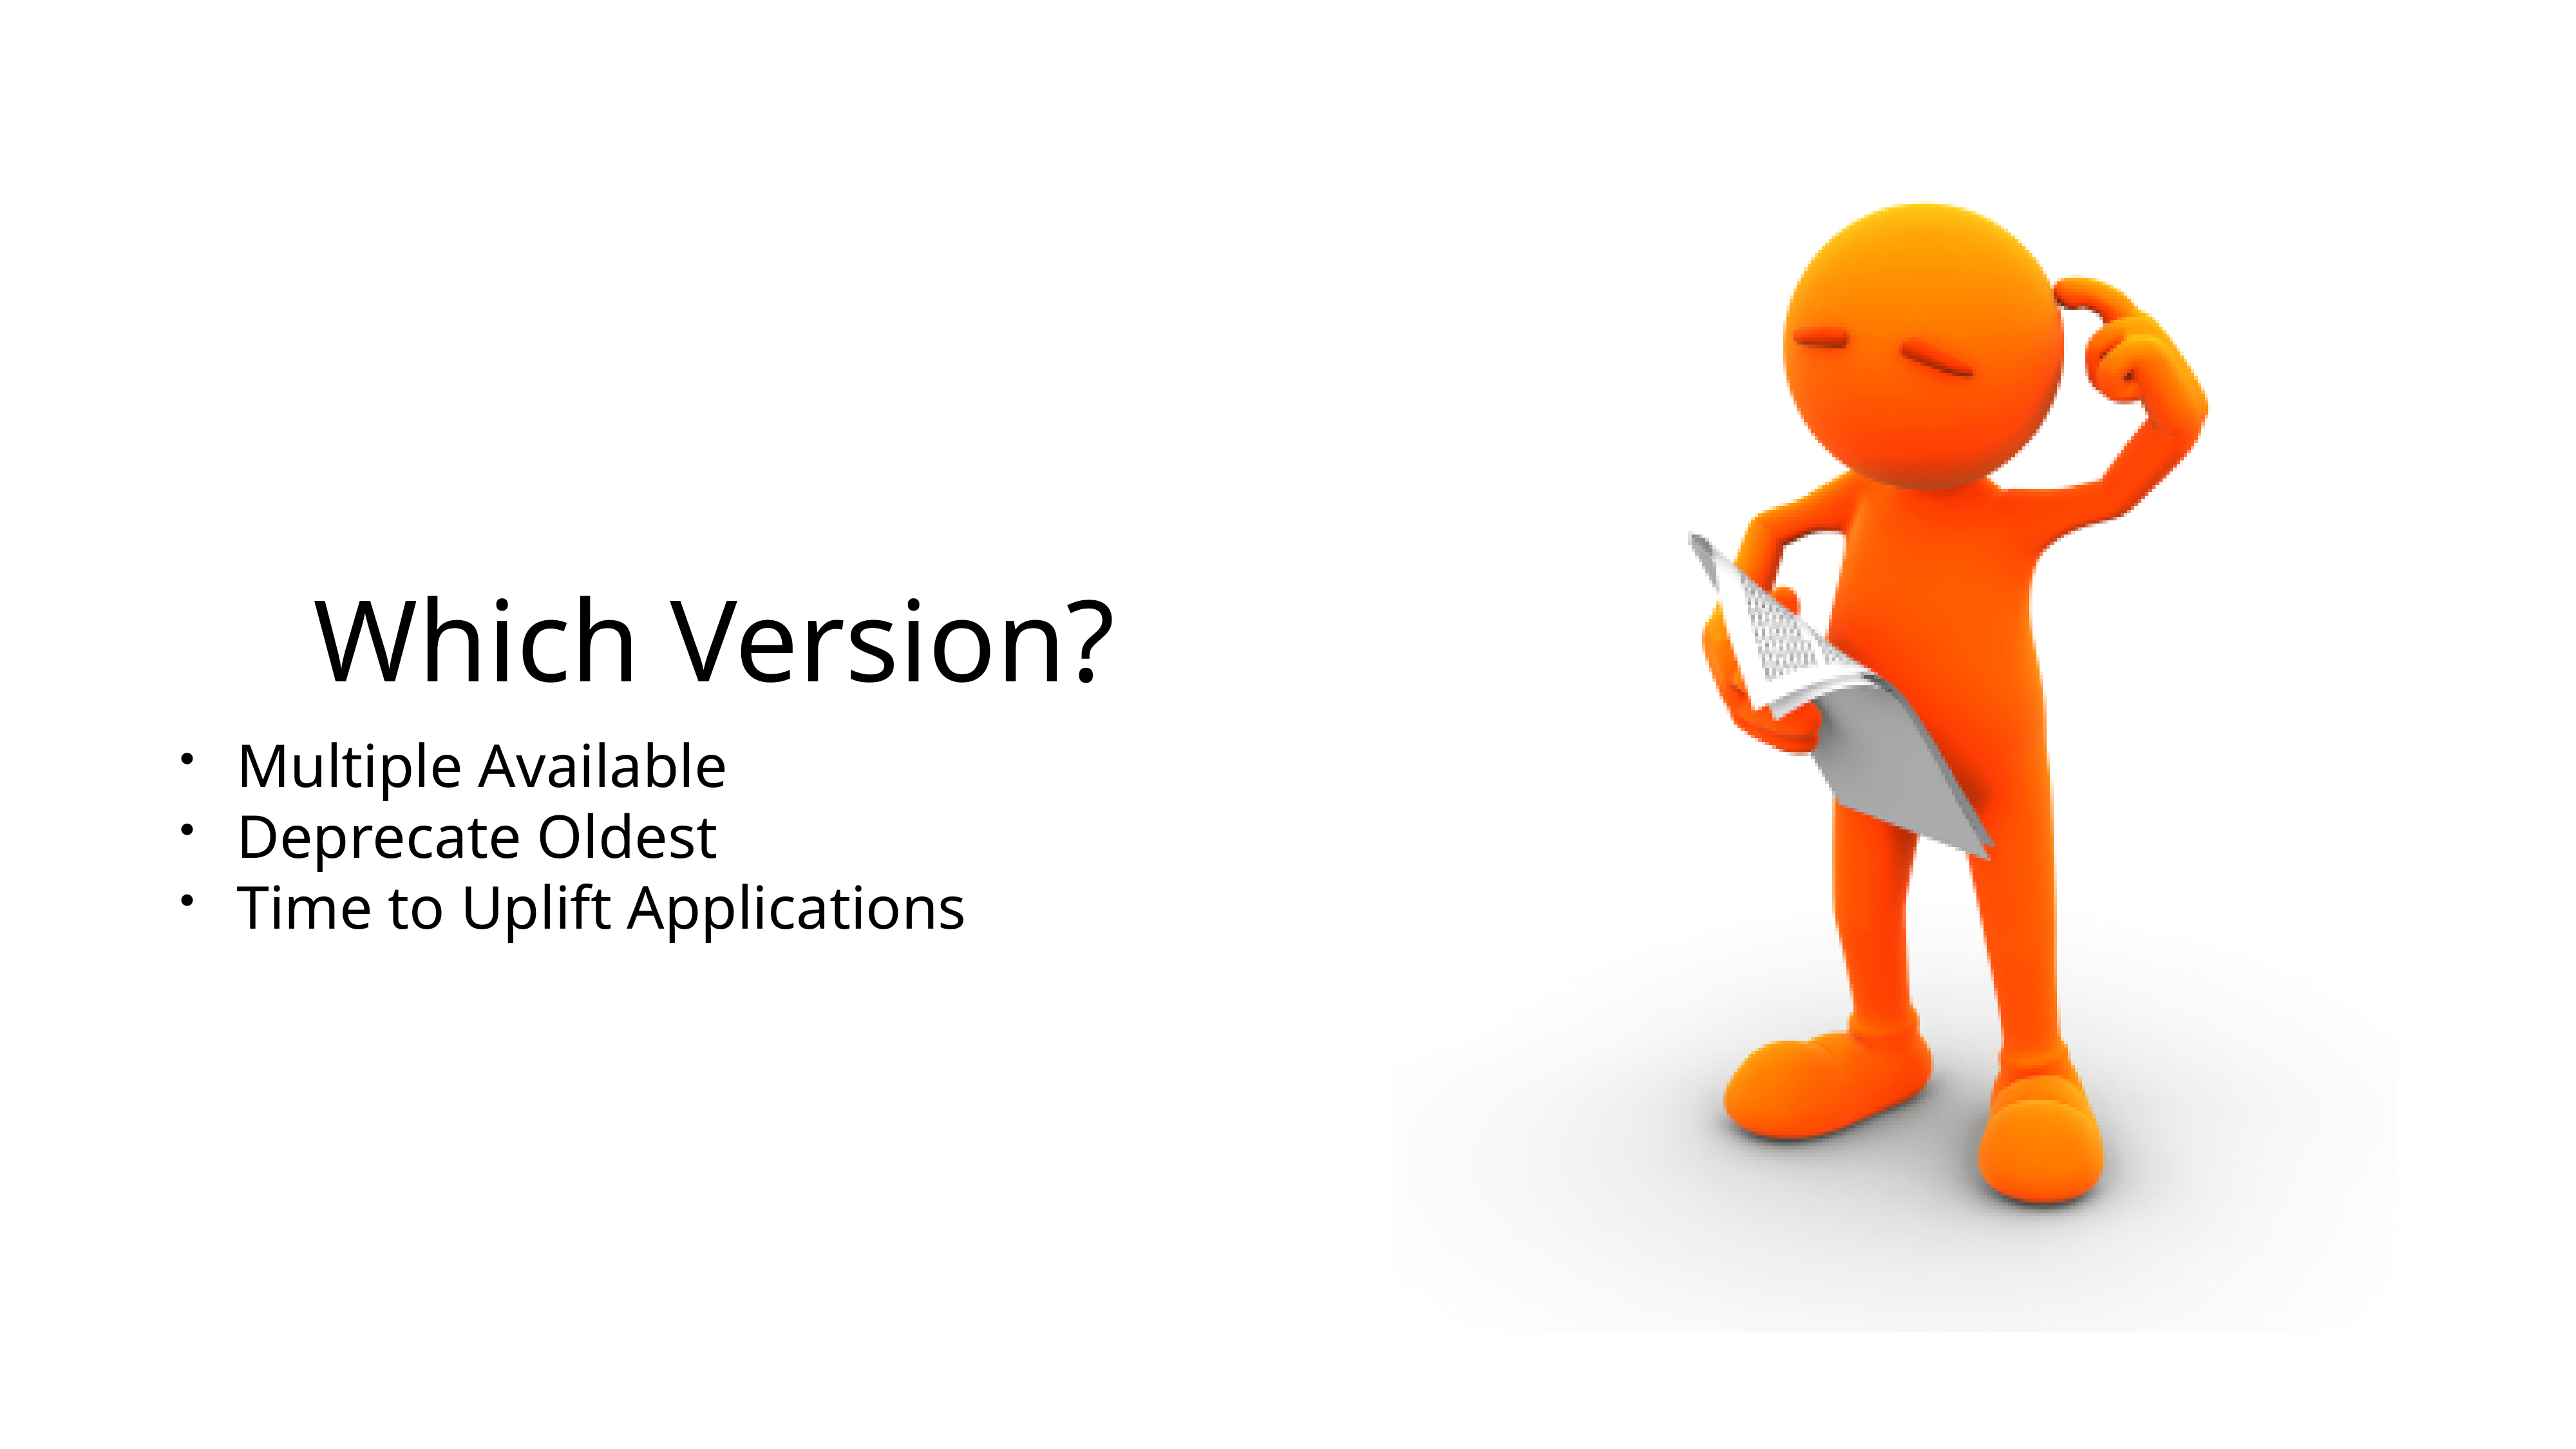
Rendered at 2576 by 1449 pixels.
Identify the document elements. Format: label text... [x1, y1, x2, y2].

list Multiple Available Deprecate Oldest Time to Uplift Applications [174, 723, 1255, 1333]
picture [1390, 116, 2398, 1332]
title Which Version? [174, 116, 1255, 710]
